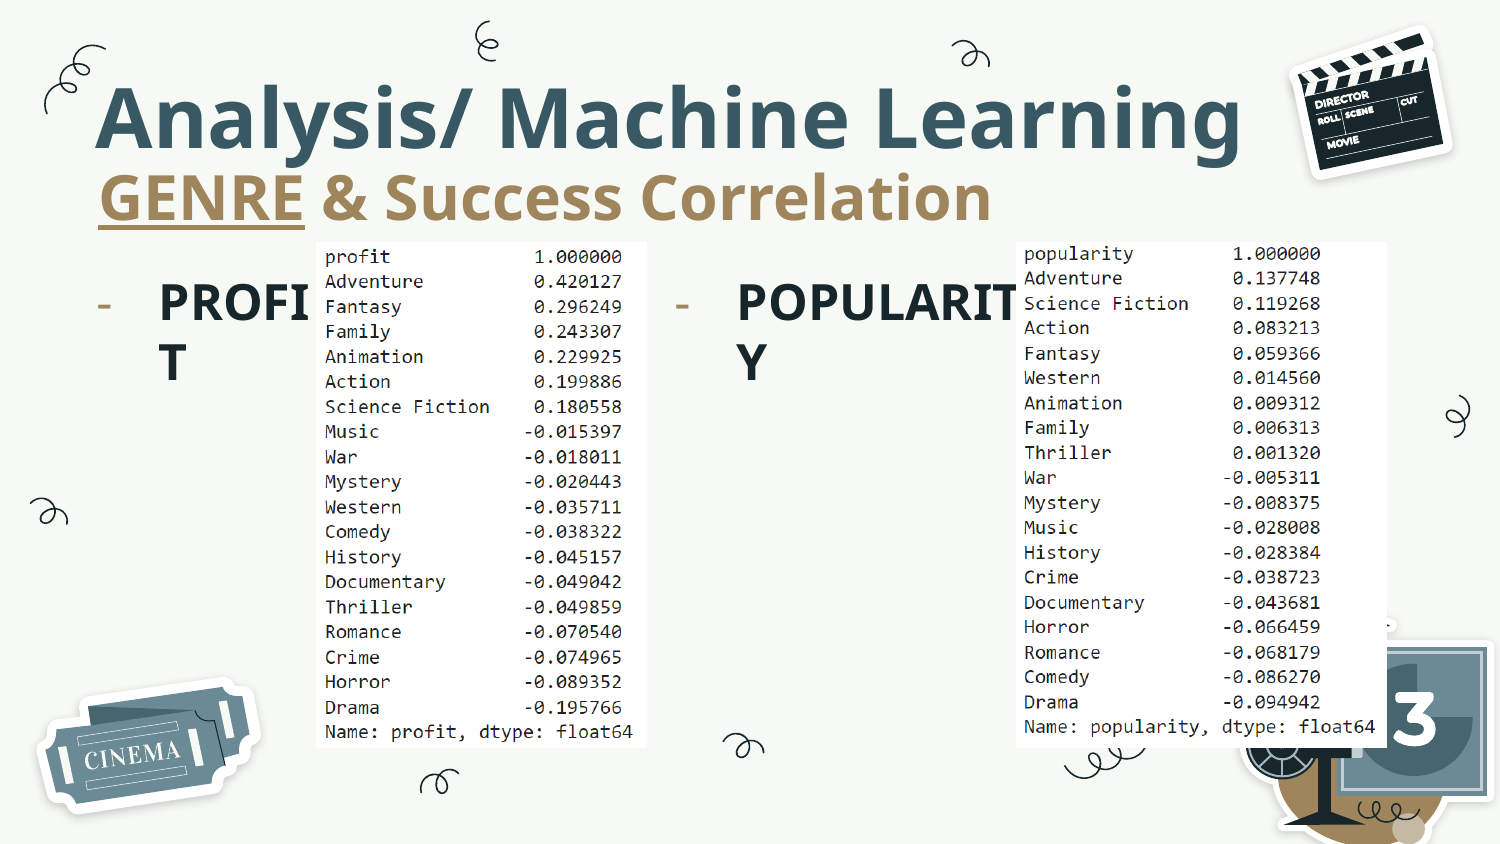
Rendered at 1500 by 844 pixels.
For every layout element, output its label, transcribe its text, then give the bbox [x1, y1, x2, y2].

title Analysis/ Machine Learning [80, 35, 1289, 130]
list GENRE & Success Correlation [83, 142, 1382, 255]
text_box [1294, 30, 1447, 174]
picture [1016, 242, 1387, 749]
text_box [41, 682, 256, 809]
list PROFIT [68, 255, 311, 640]
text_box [1234, 616, 1495, 844]
list POPULARITY [652, 255, 1011, 368]
picture [316, 242, 648, 749]
